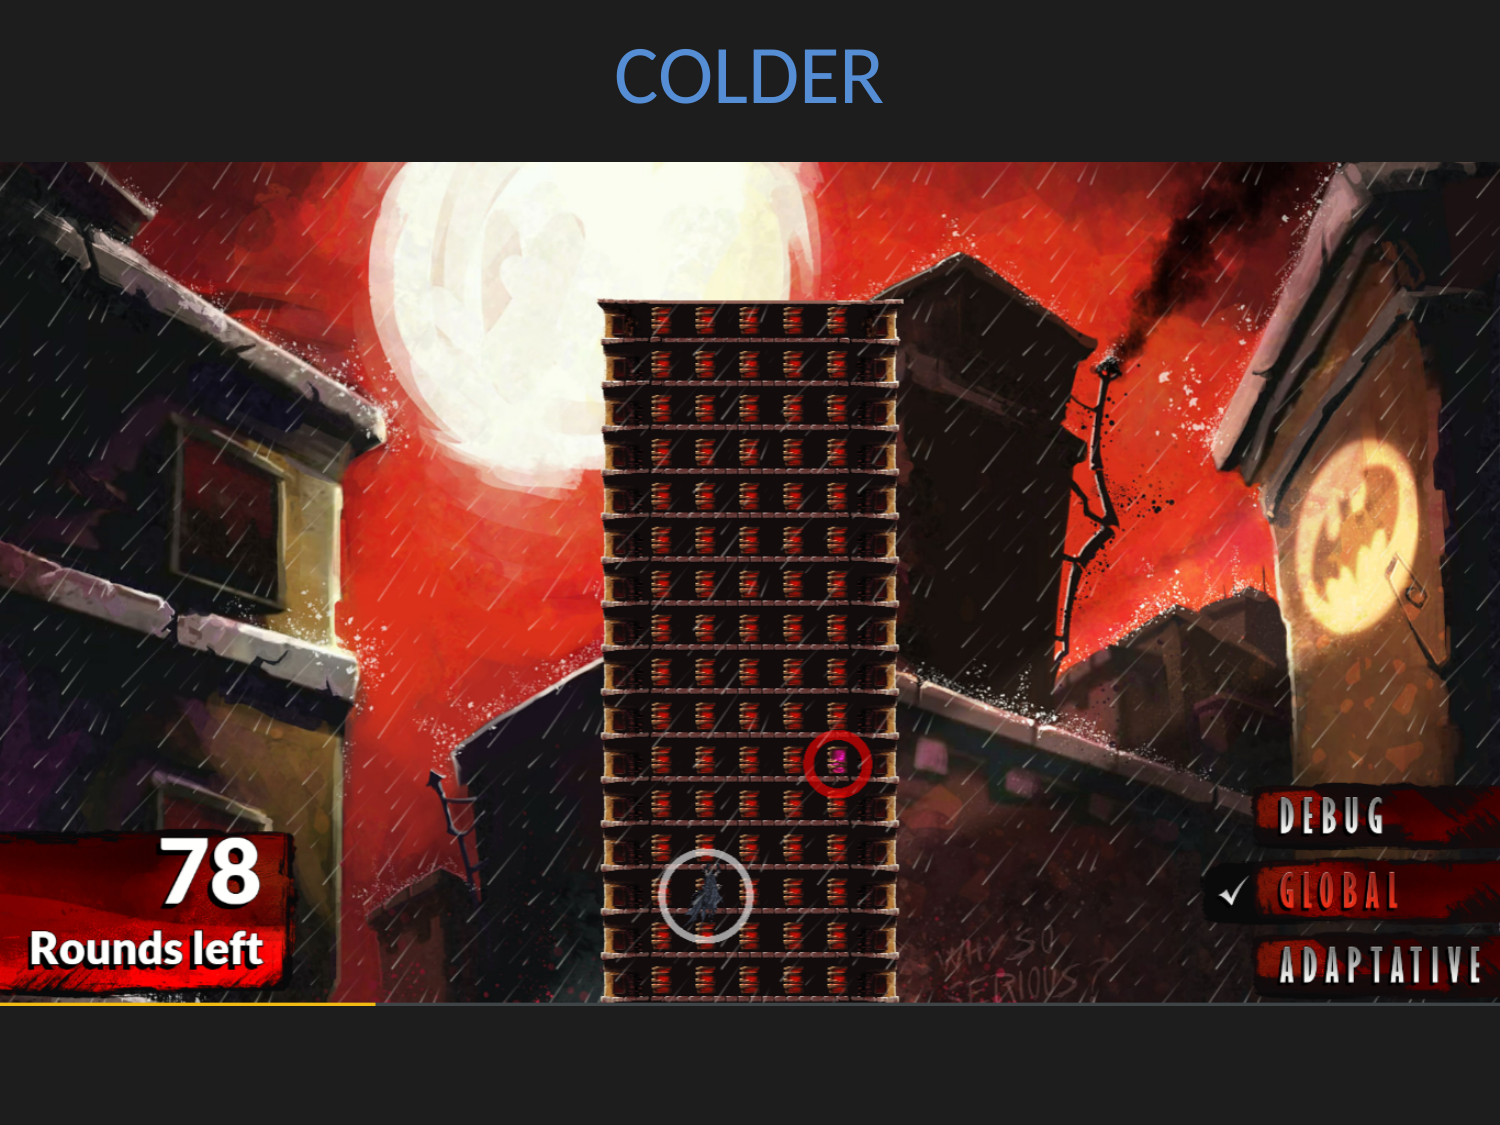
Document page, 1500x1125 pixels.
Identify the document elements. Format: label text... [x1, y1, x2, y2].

text_box COLDER [0, 12, 1500, 128]
picture [0, 162, 1500, 1007]
